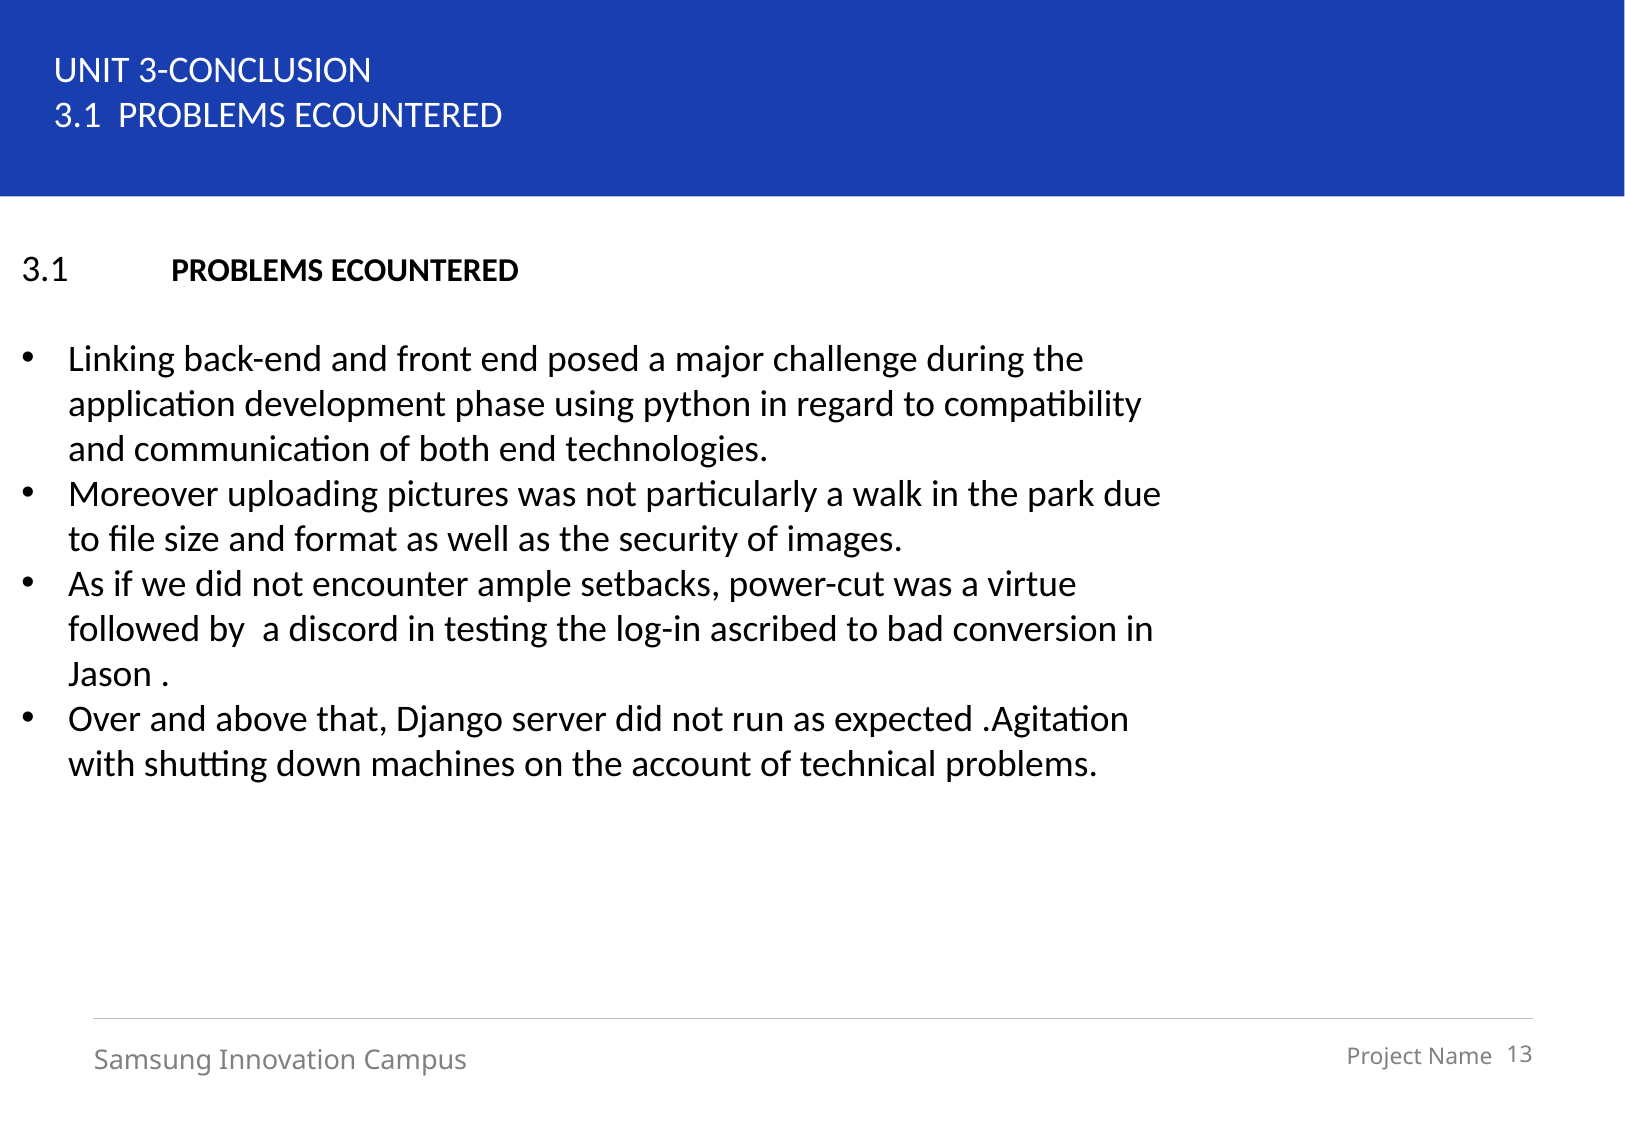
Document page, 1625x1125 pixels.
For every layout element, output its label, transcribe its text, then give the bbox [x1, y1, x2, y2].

text_box 3.1 PROBLEMS ECOUNTERED Linking back-end and front end posed a major challenge during the application development phase using python in regard to compatibility and communication of both end technologies. Moreover uploading pictures was not particularly a walk in the park due to file size and format as well as the security of images. As if we did not encounter ample setbacks, power-cut was a virtue followed by a discord in testing the log-in ascribed to bad conversion in Jason . Over and above that, Django server did not run as expected .Agitation with shutting down machines on the account of technical problems. [6, 236, 1206, 792]
text_box UNIT 3-CONCLUSION 3.1 PROBLEMS ECOUNTERED [38, 37, 574, 188]
